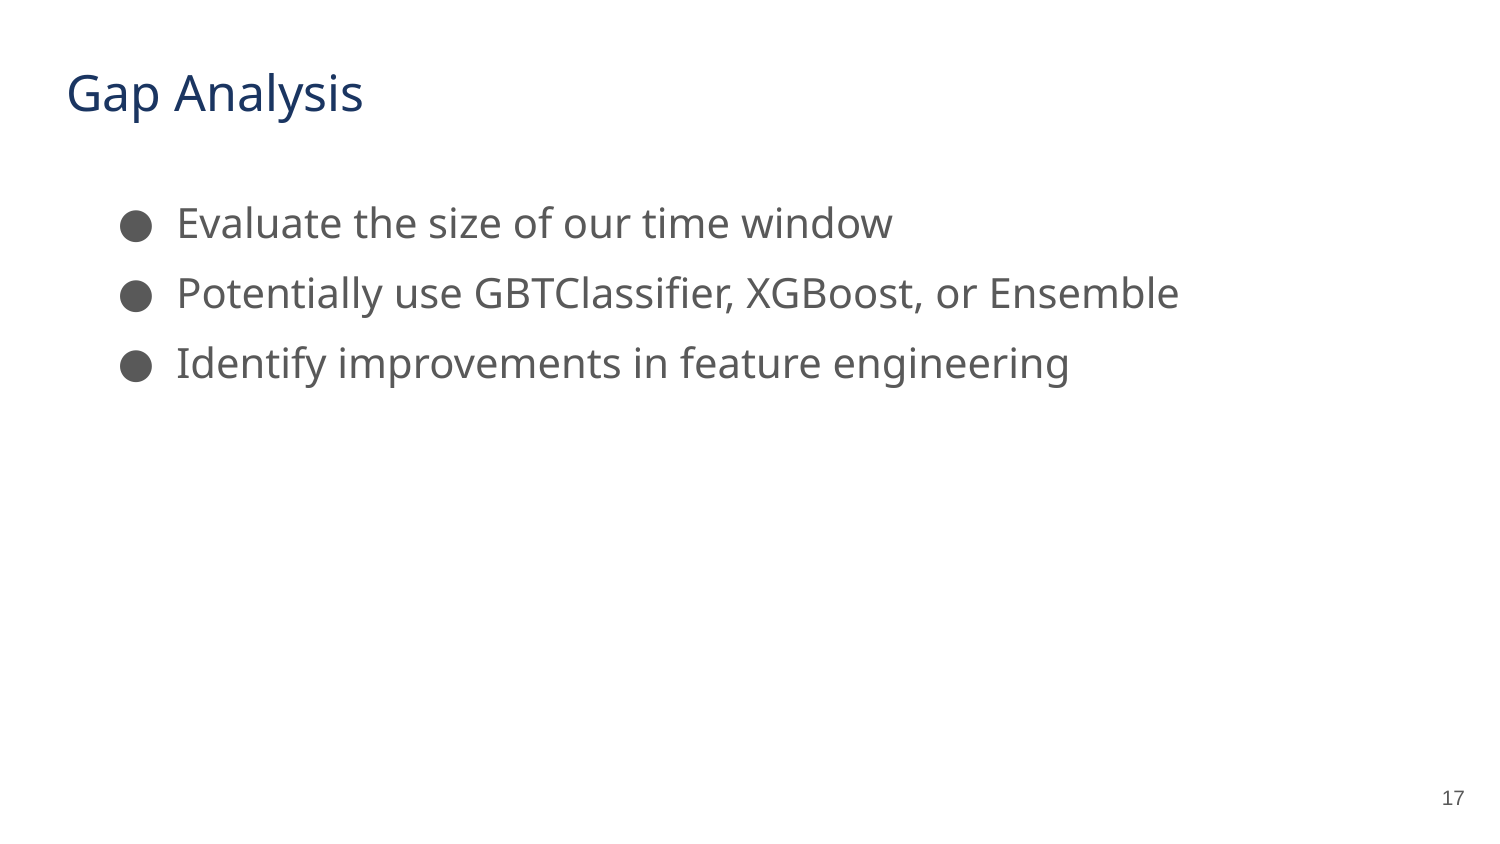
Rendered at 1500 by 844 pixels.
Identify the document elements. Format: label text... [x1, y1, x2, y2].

title Gap Analysis [51, 46, 802, 188]
text_box Evaluate the size of our time window Potentially use GBTClassifier, XGBoost, or Ensemble Identify improvements in feature engineering [86, 99, 1324, 402]
slide_number ‹#› [1389, 764, 1480, 830]
